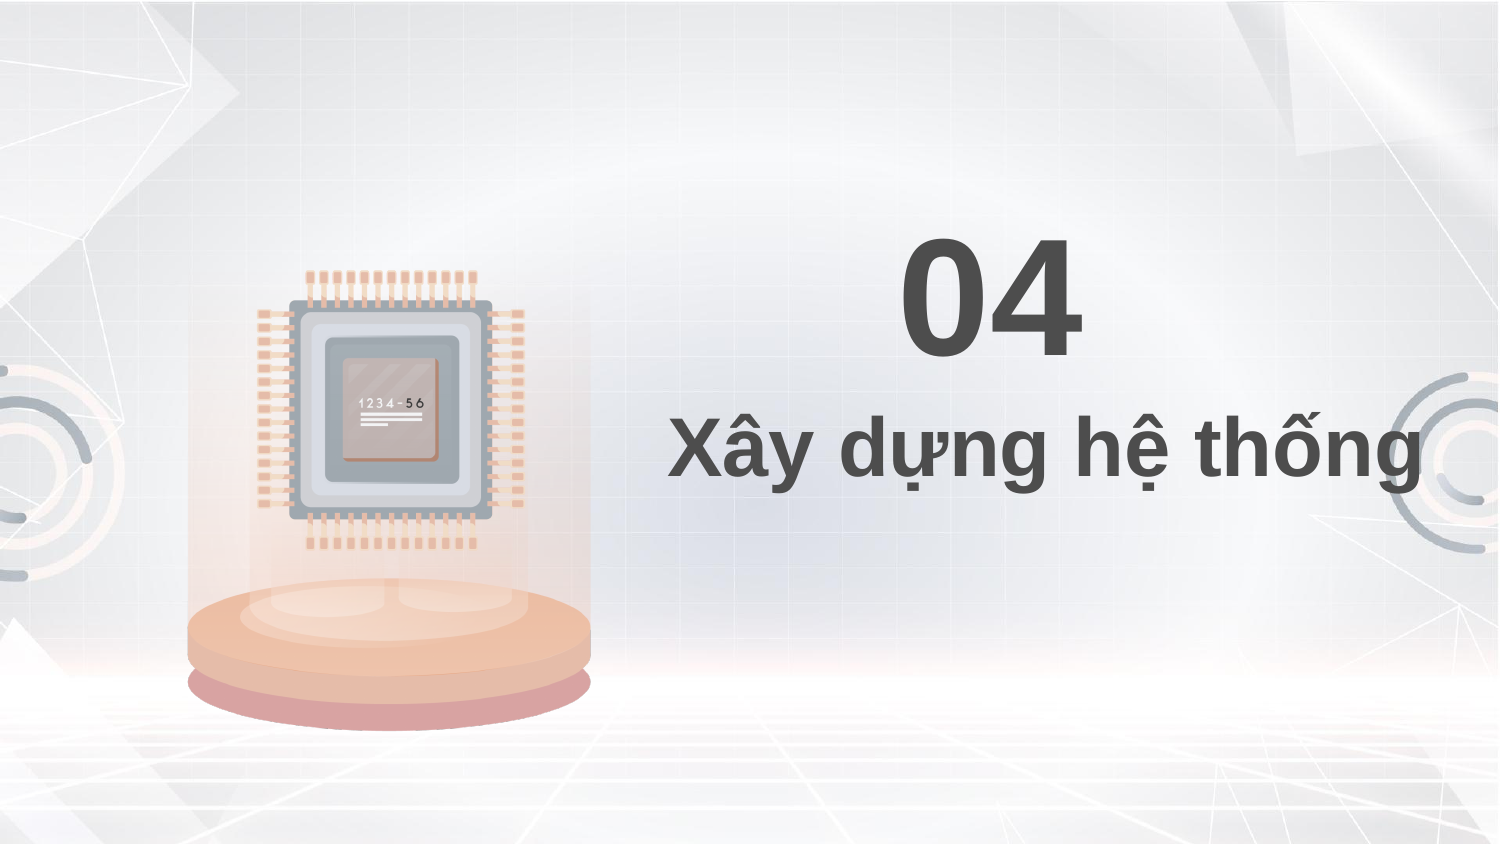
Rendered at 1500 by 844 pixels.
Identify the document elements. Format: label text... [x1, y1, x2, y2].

picture [0, 0, 1500, 844]
title Xây dựng hệ thống [633, 337, 1460, 508]
title 04 [633, 174, 1349, 337]
